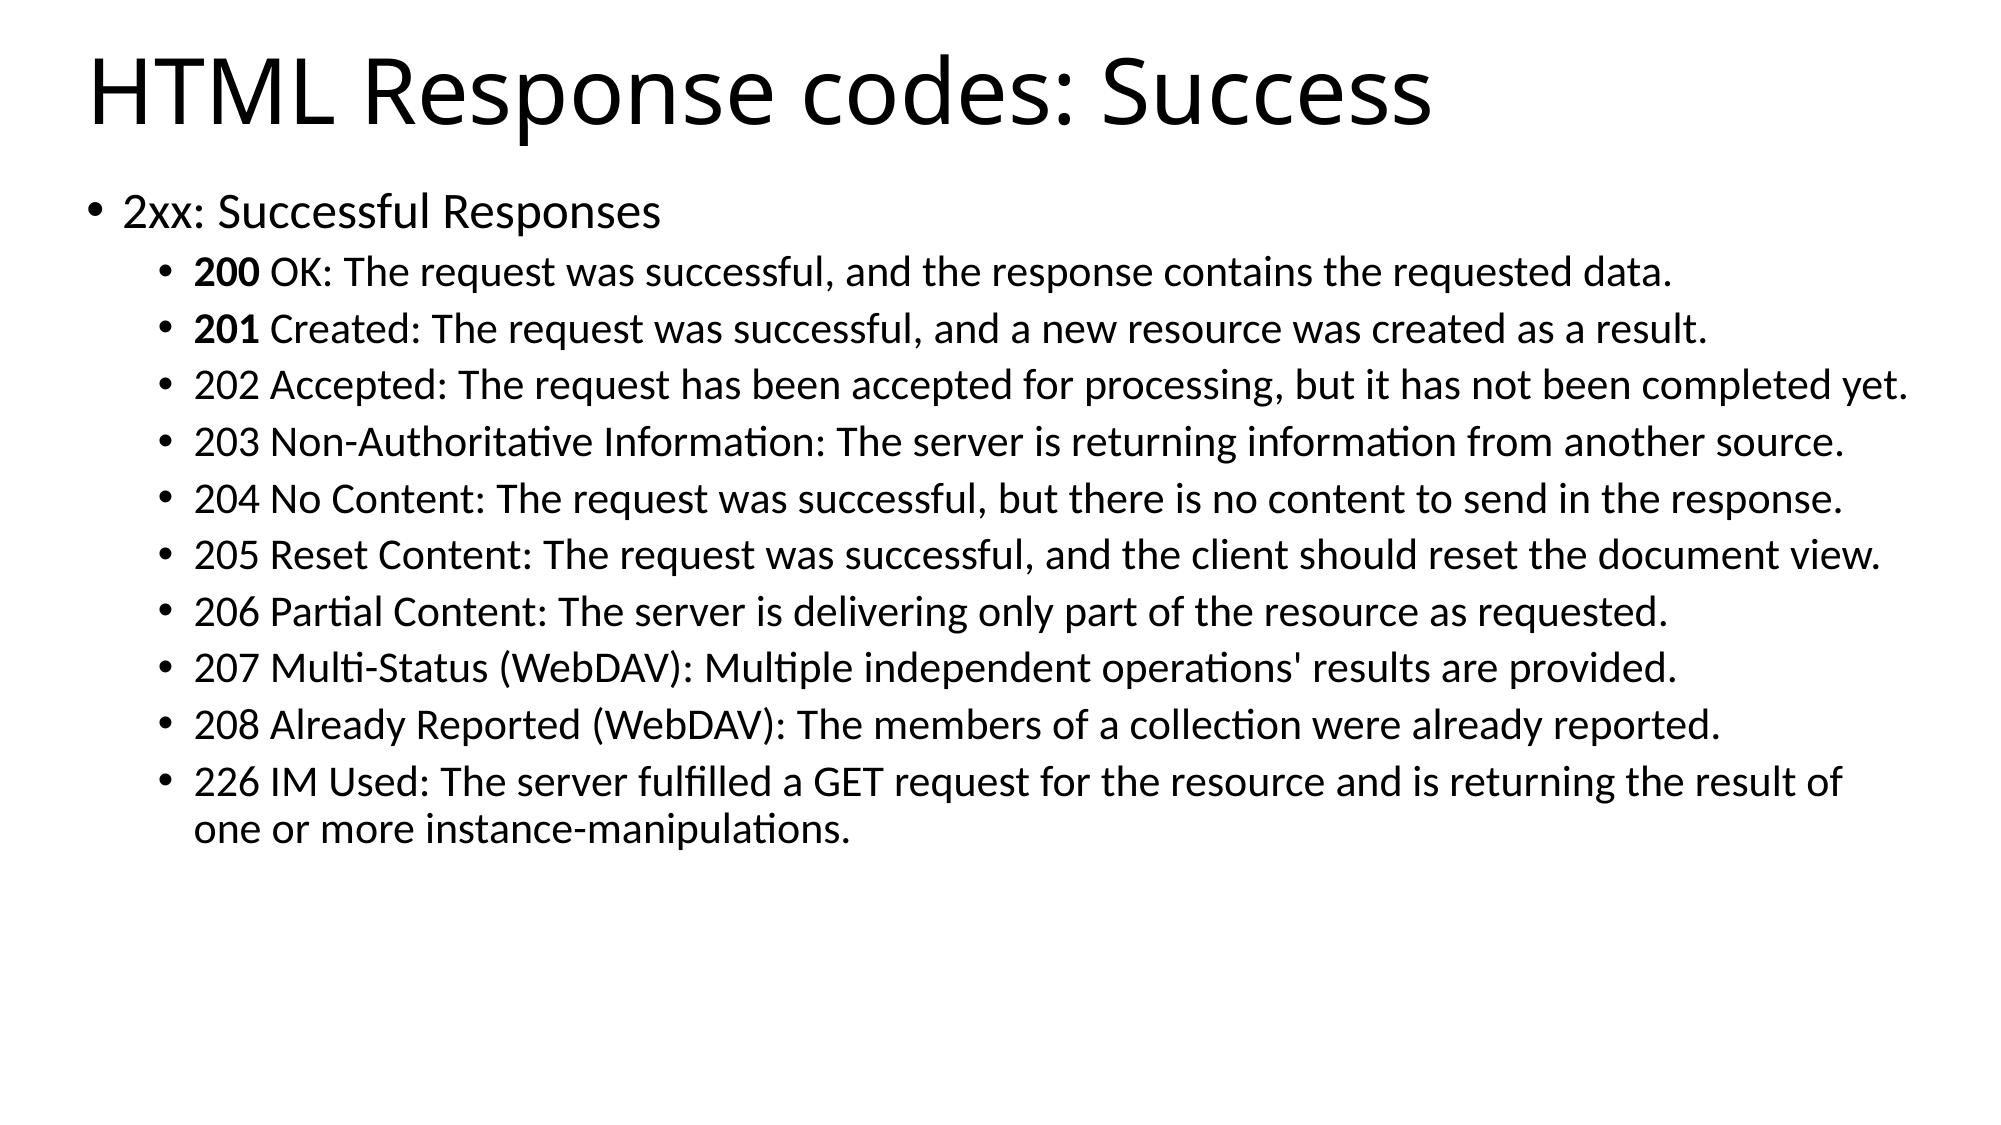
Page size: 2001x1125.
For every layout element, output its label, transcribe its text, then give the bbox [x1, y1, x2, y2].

title HTML Response codes: Success [71, 29, 1863, 160]
list 2xx: Successful Responses 200 OK: The request was successful, and the response contains the requested data. 201 Created: The request was successful, and a new resource was created as a result. 202 Accepted: The request has been accepted for processing, but it has not been completed yet. 203 Non-Authoritative Information: The server is returning information from another source. 204 No Content: The request was successful, but there is no content to send in the response. 205 Reset Content: The request was successful, and the client should reset the document view. 206 Partial Content: The server is delivering only part of the resource as requested. 207 Multi-Status (WebDAV): Multiple independent operations' results are provided. 208 Already Reported (WebDAV): The members of a collection were already reported. 226 IM Used: The server fulfilled a GET request for the resource and is returning the result of one or more instance-manipulations. [71, 177, 1929, 1045]
